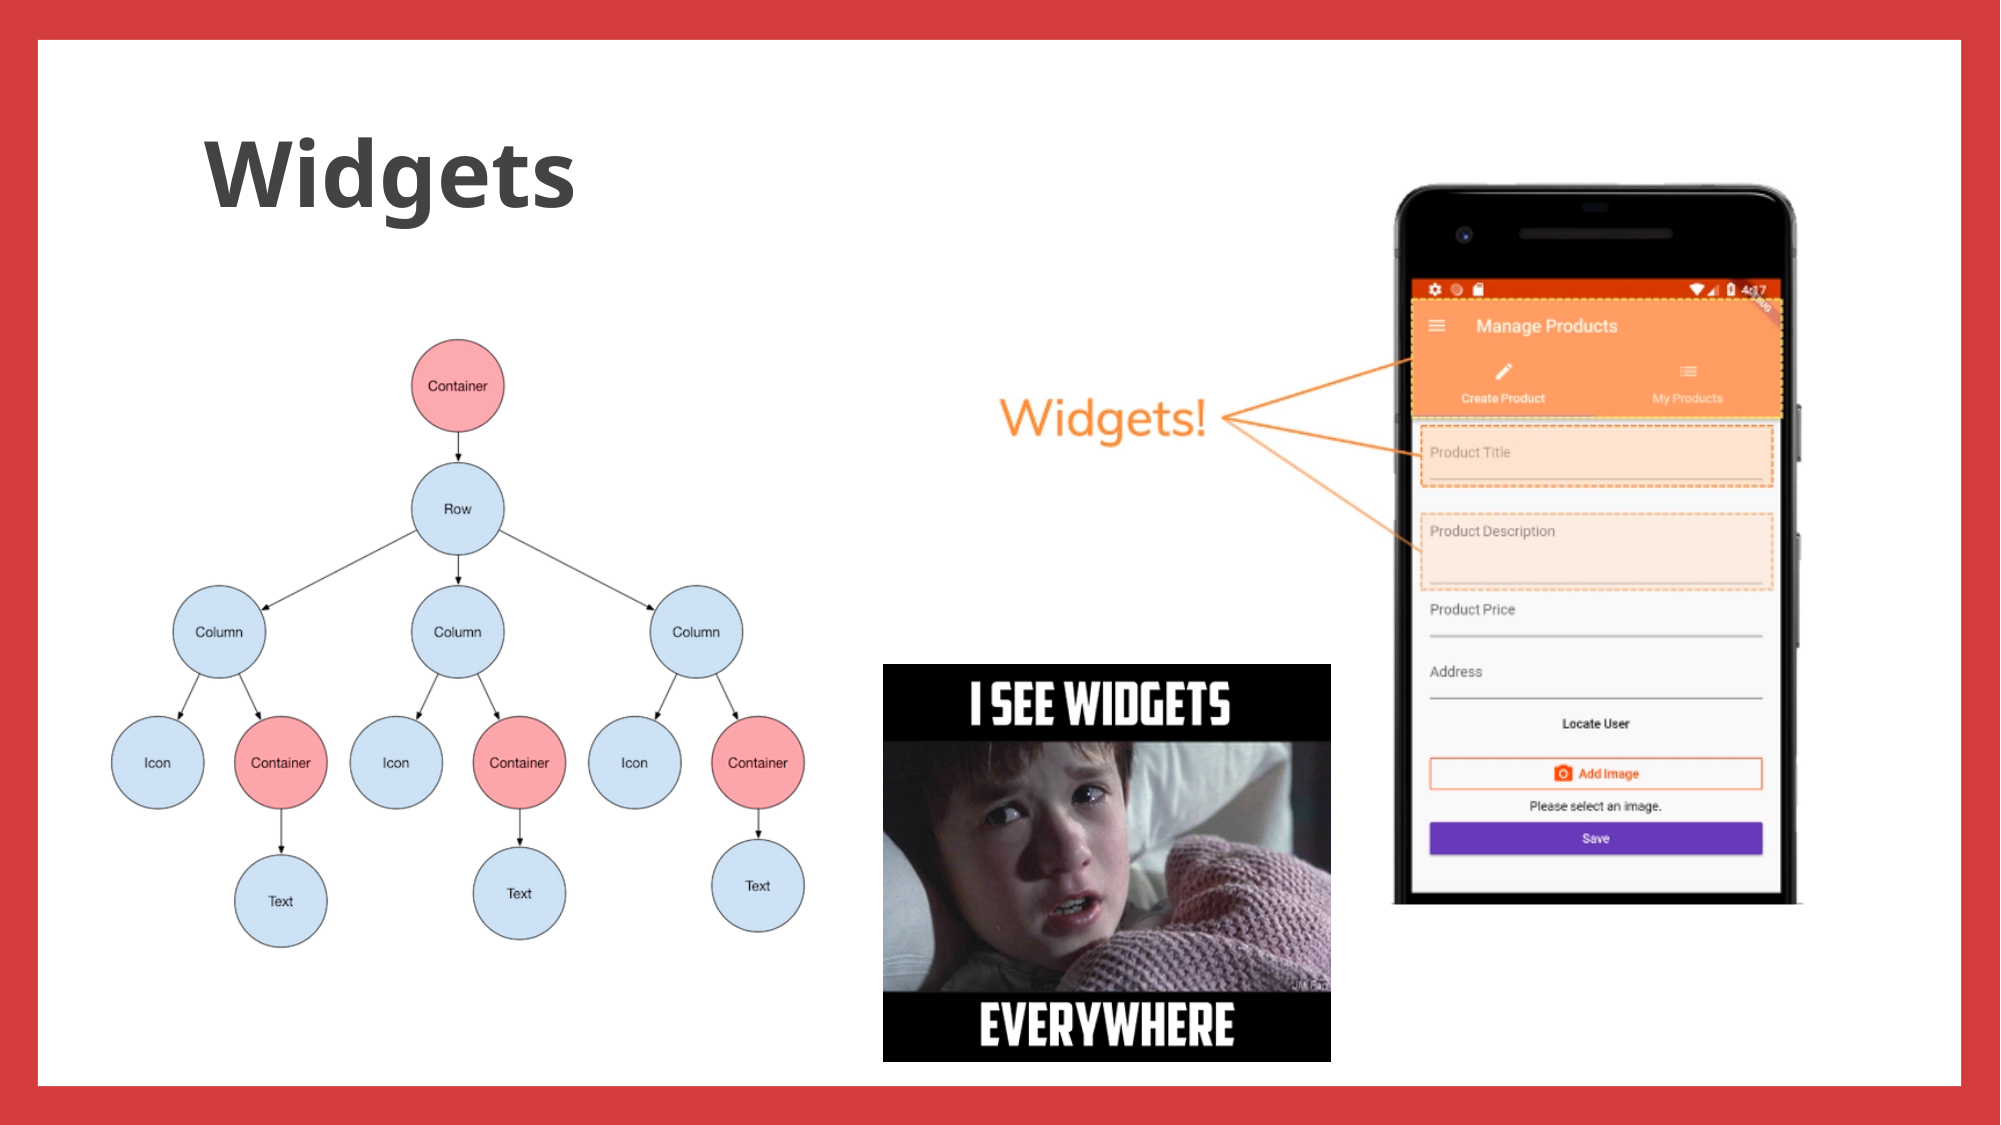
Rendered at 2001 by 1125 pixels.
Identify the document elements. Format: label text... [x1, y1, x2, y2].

title Widgets [189, 66, 1810, 289]
picture [883, 157, 1943, 1062]
picture [110, 338, 807, 950]
